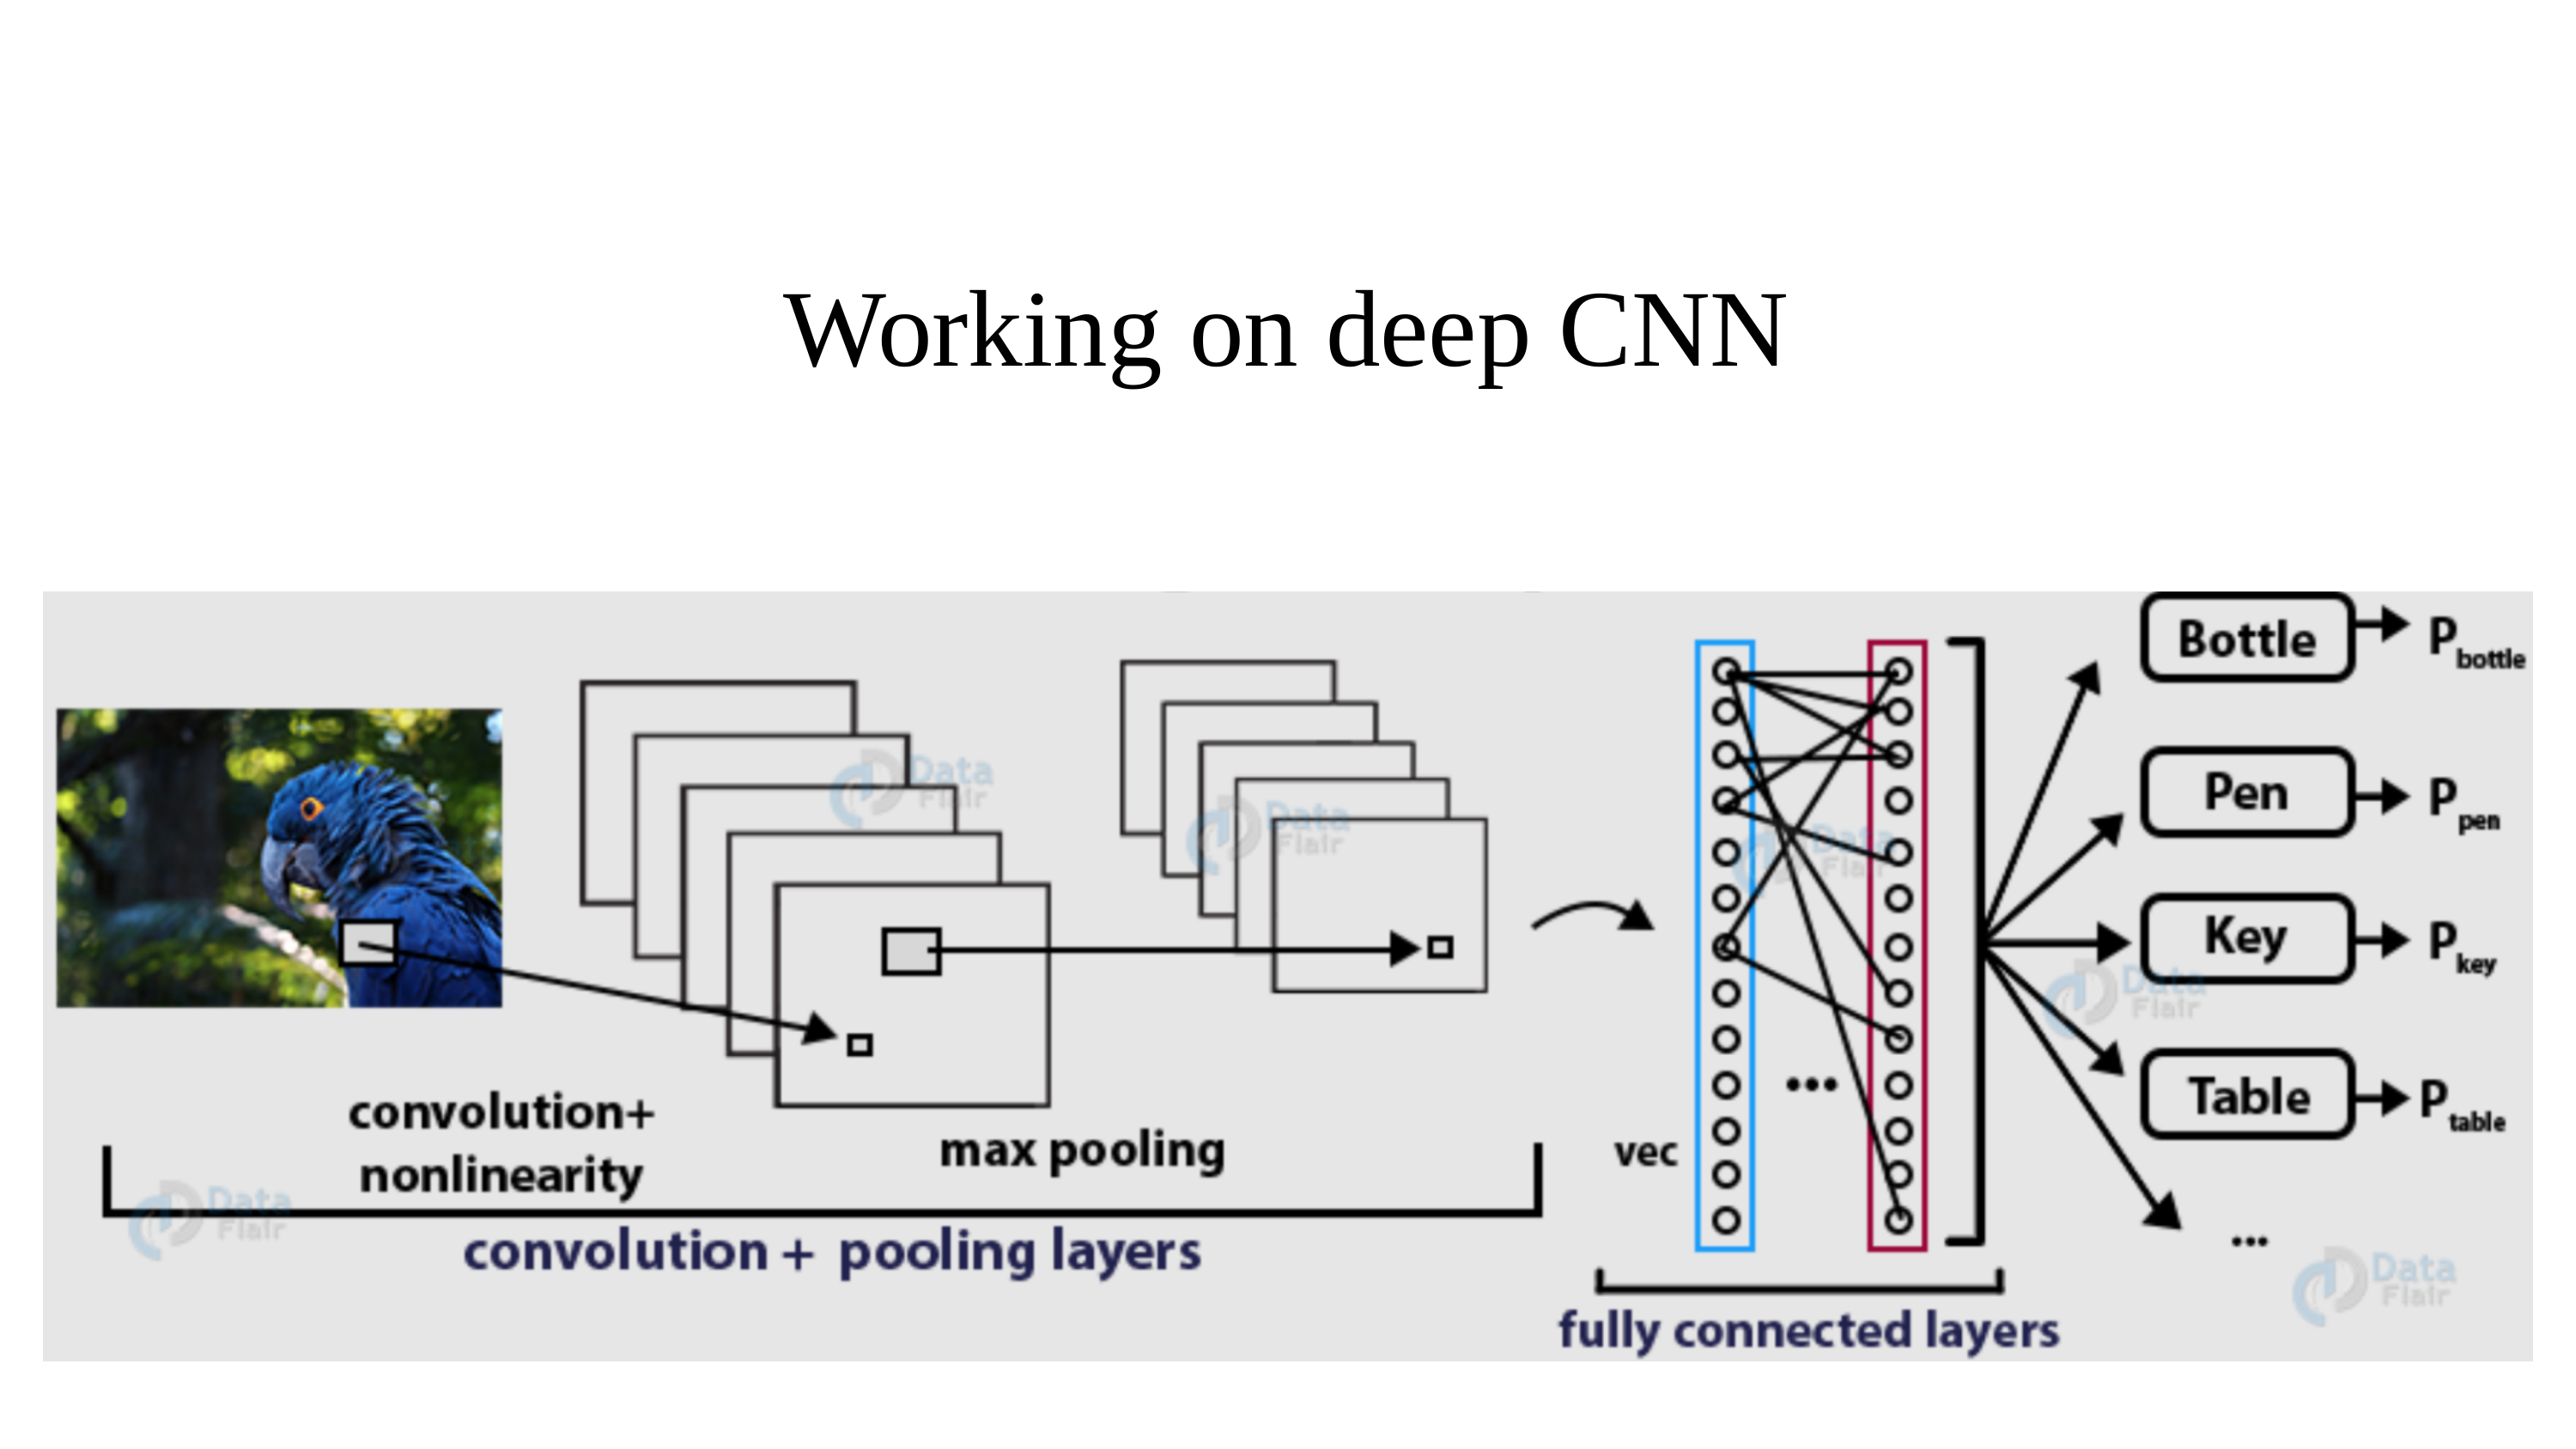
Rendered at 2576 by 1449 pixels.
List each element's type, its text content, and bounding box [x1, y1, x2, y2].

text_box [43, 591, 2534, 1361]
text_box Working on deep CNN [783, 256, 1922, 388]
